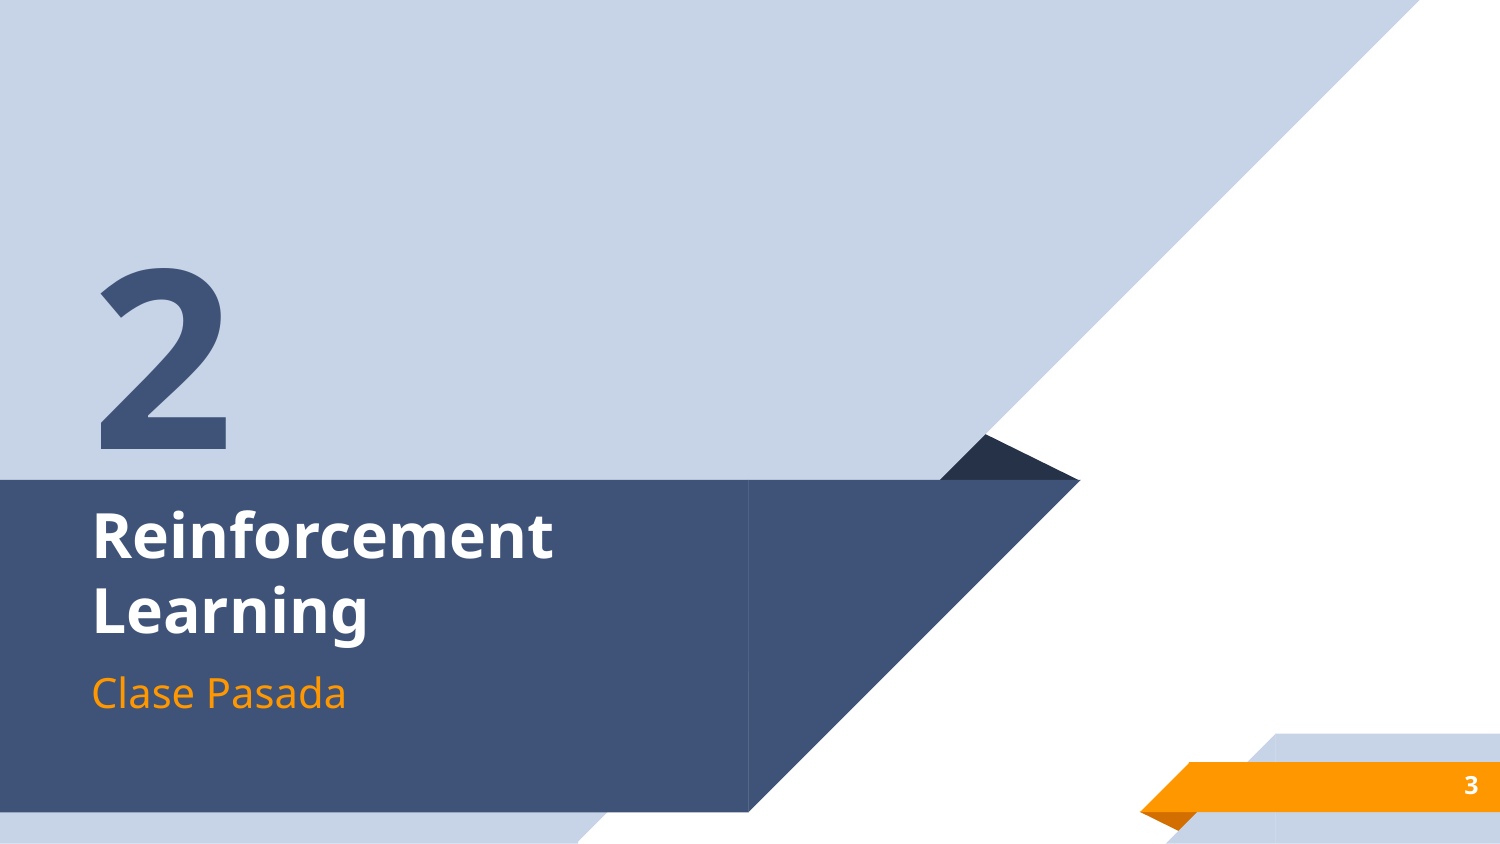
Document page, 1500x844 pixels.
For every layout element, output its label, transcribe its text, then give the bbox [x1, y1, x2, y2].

title Reinforcement Learning [76, 470, 748, 652]
text_box 2 [76, 0, 434, 515]
slide_number 3 [1249, 760, 1494, 813]
subtitle Clase Pasada [76, 652, 748, 781]
